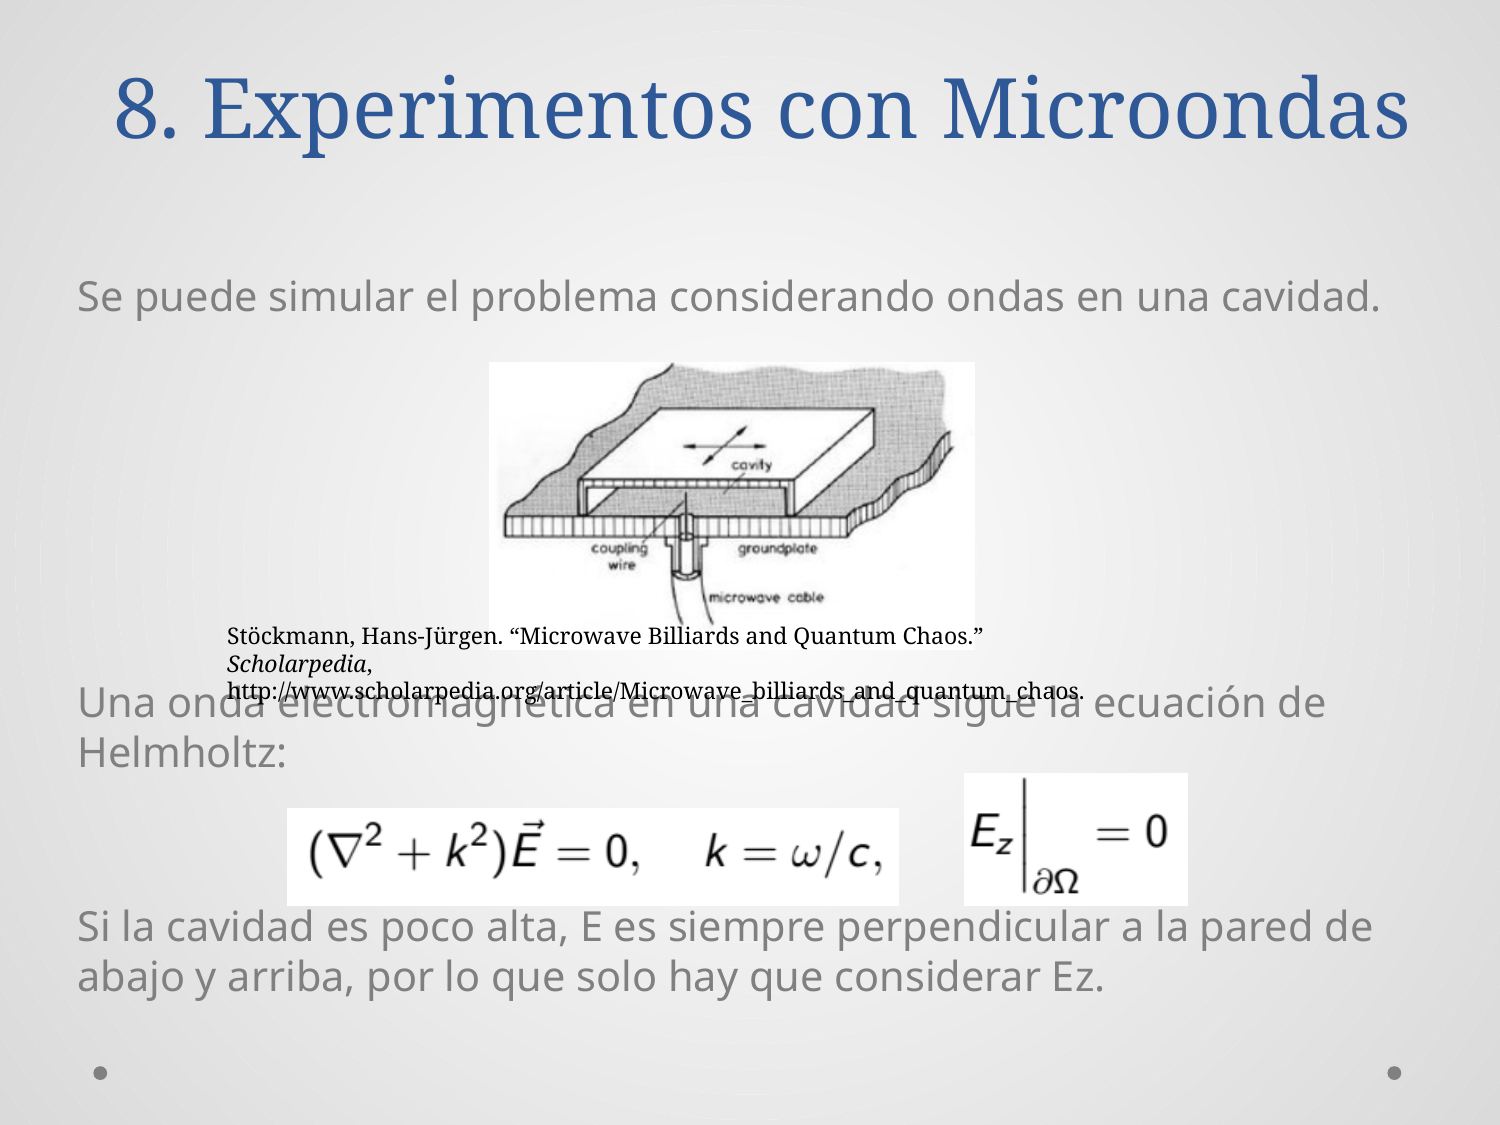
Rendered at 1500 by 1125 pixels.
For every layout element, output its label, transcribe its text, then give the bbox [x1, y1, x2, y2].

title 8. Experimentos con Microondas [87, 0, 1438, 163]
list Se puede simular el problema considerando ondas en una cavidad. Una onda electromagnética en una cavidad sigue la ecuación de Helmholtz: Si la cavidad es poco alta, E es siempre perpendicular a la pared de abajo y arriba, por lo que solo hay que considerar Ez. [62, 262, 1413, 1063]
text_box Stöckmann, Hans-Jürgen. “Microwave Billiards and Quantum Chaos.” Scholarpedia, http://www.scholarpedia.org/article/Microwave_billiards_and_quantum_chaos. [212, 614, 1113, 712]
picture [489, 362, 976, 650]
picture [287, 808, 899, 907]
picture [963, 772, 1188, 907]
